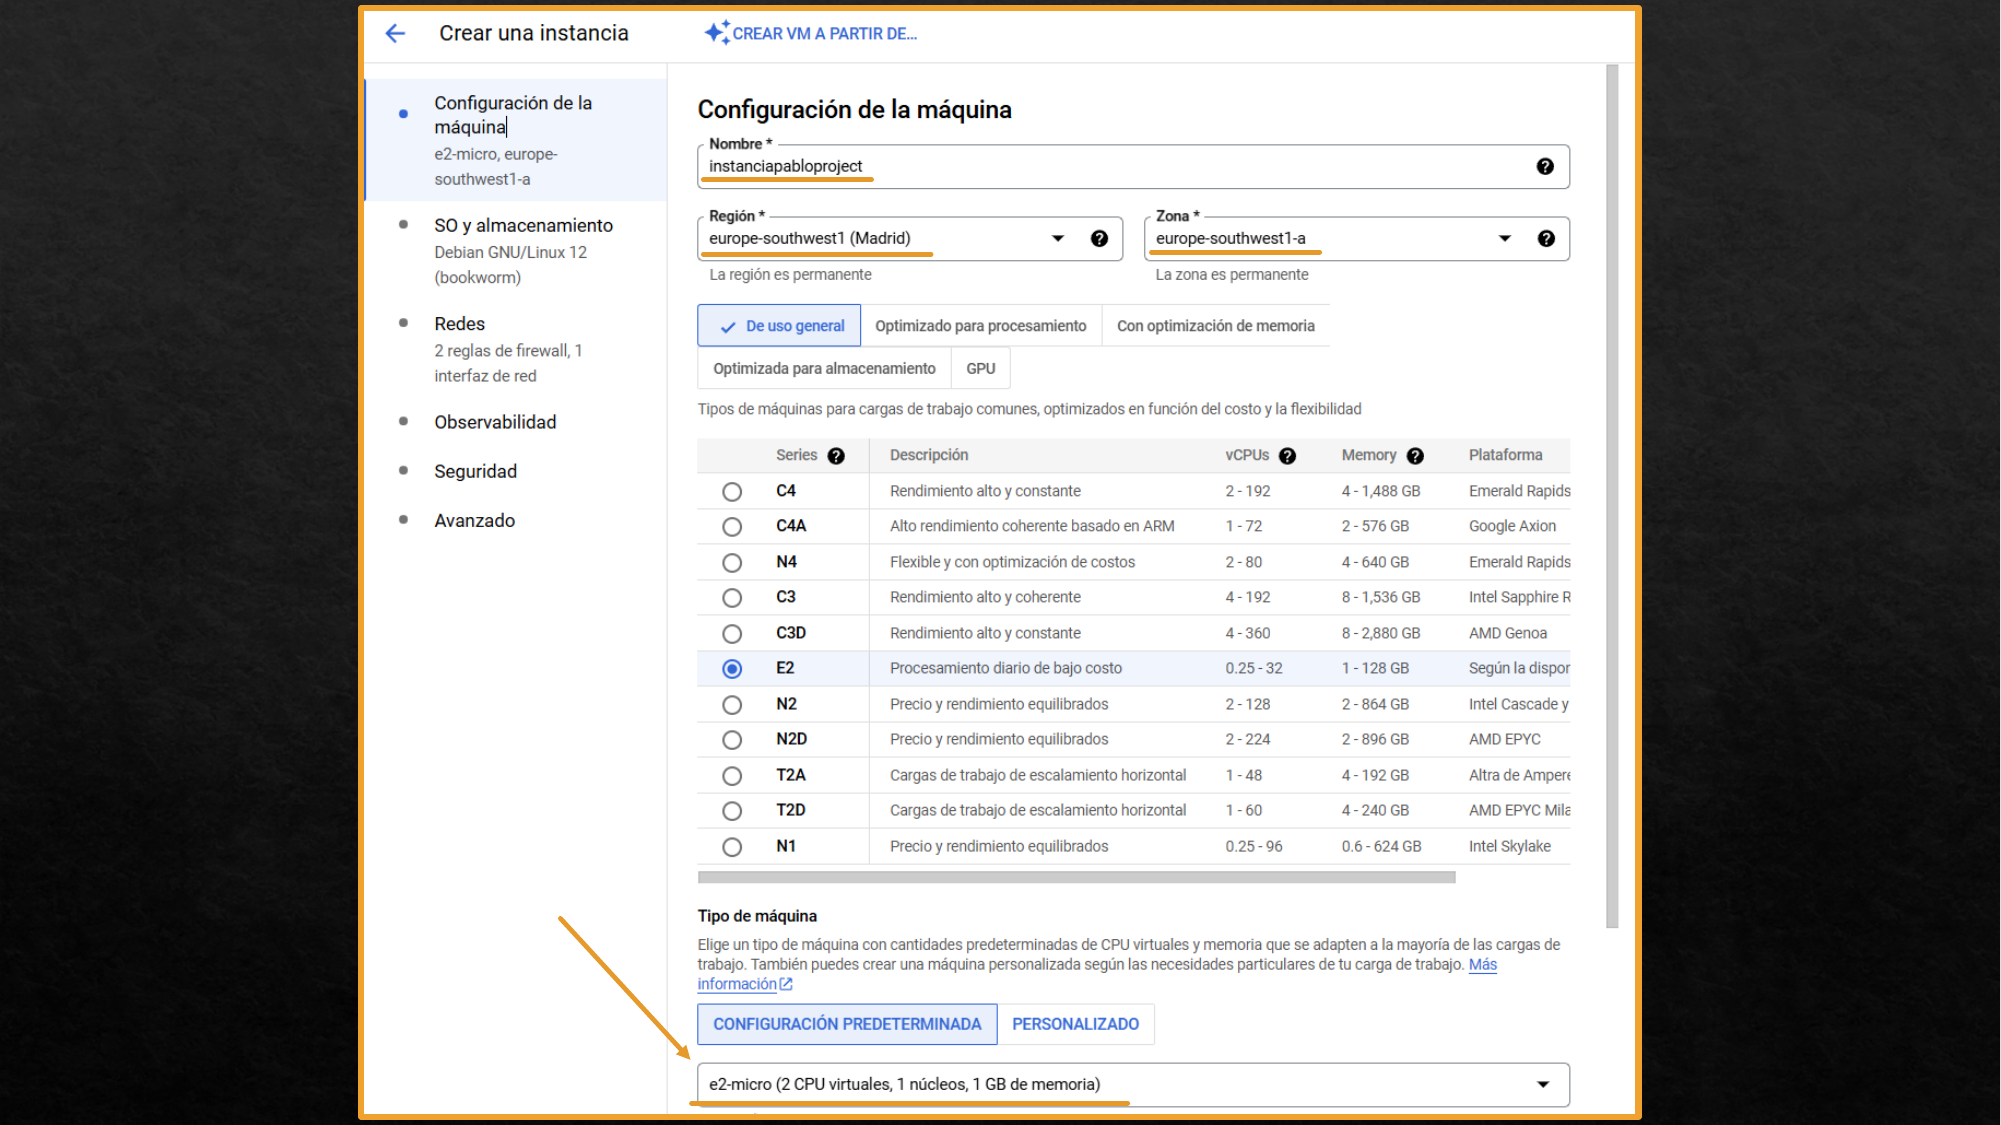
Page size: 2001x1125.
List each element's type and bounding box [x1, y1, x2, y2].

text_box [560, 918, 691, 1061]
picture [364, 10, 1636, 1115]
